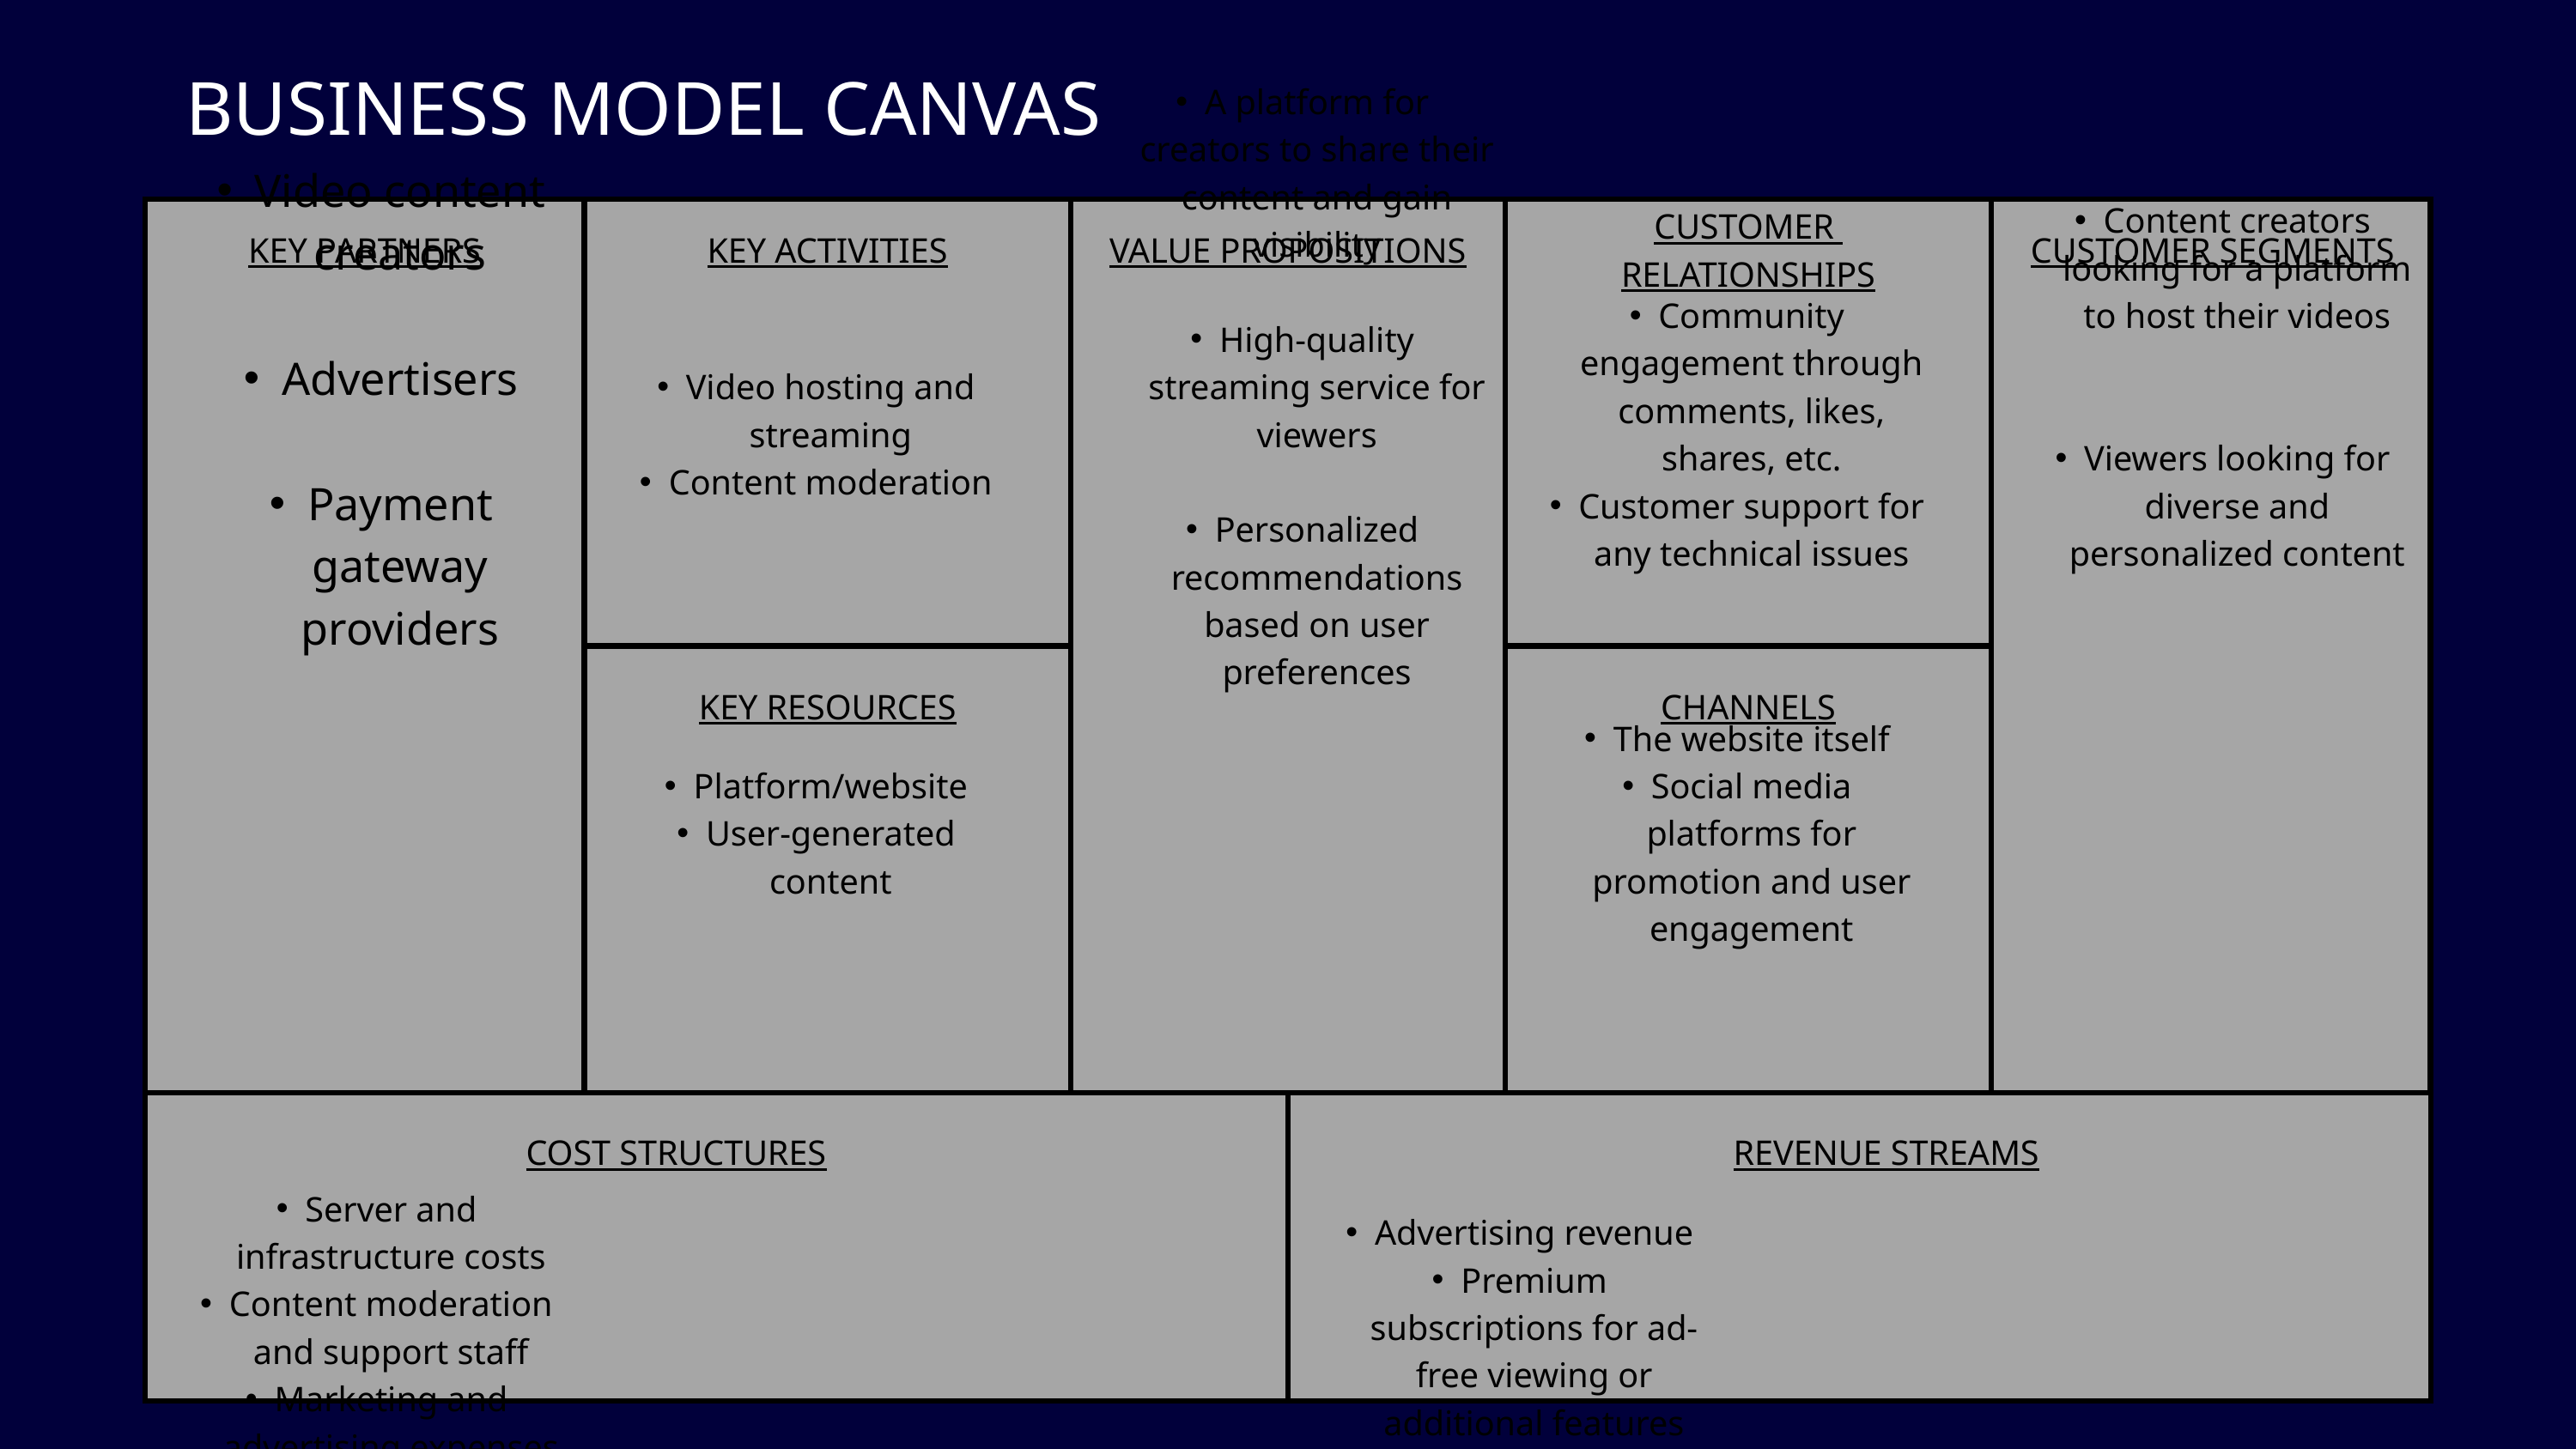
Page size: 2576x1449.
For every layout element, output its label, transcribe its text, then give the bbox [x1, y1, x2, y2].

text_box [144, 199, 582, 1092]
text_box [1990, 199, 2431, 1094]
text_box BUSINESS MODEL CANVAS [0, 46, 1288, 150]
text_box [584, 646, 1066, 1091]
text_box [144, 1092, 1283, 1402]
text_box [1070, 199, 1503, 1094]
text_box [584, 199, 1068, 645]
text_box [1504, 646, 1987, 1094]
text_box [1504, 198, 1990, 645]
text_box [1287, 1092, 2432, 1402]
